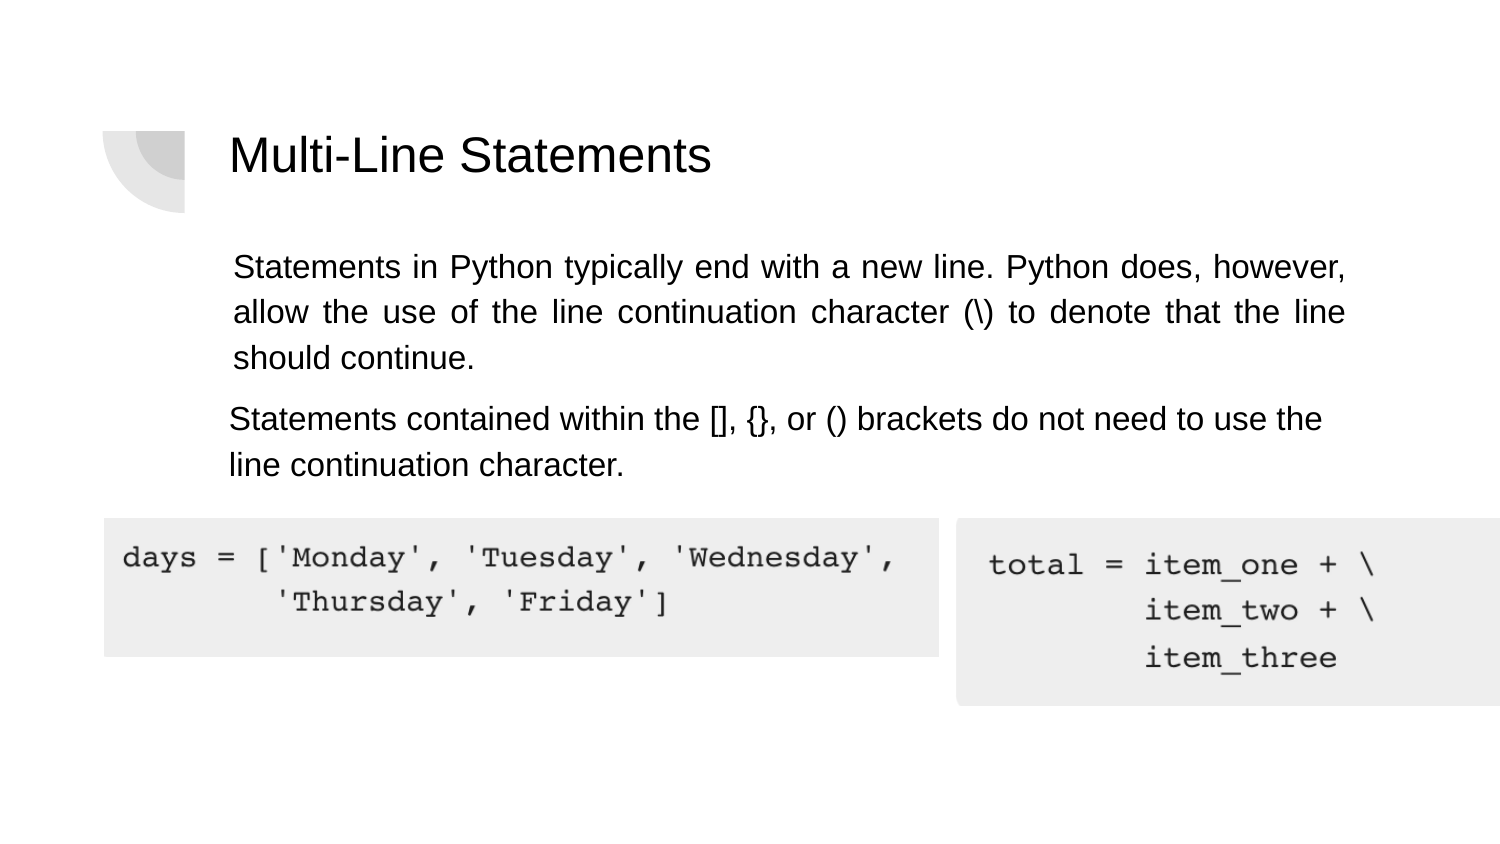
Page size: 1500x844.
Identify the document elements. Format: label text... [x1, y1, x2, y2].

picture [104, 518, 939, 657]
list Statements in Python typically end with a new line. Python does, however, allow the use of the line continuation character (\) to denote that the line should continue. Statements contained within the [], {}, or () brackets do not need to use the line continuation character. [213, 223, 1368, 641]
title Multi-Line Statements [213, 98, 1368, 223]
picture [954, 518, 1500, 707]
